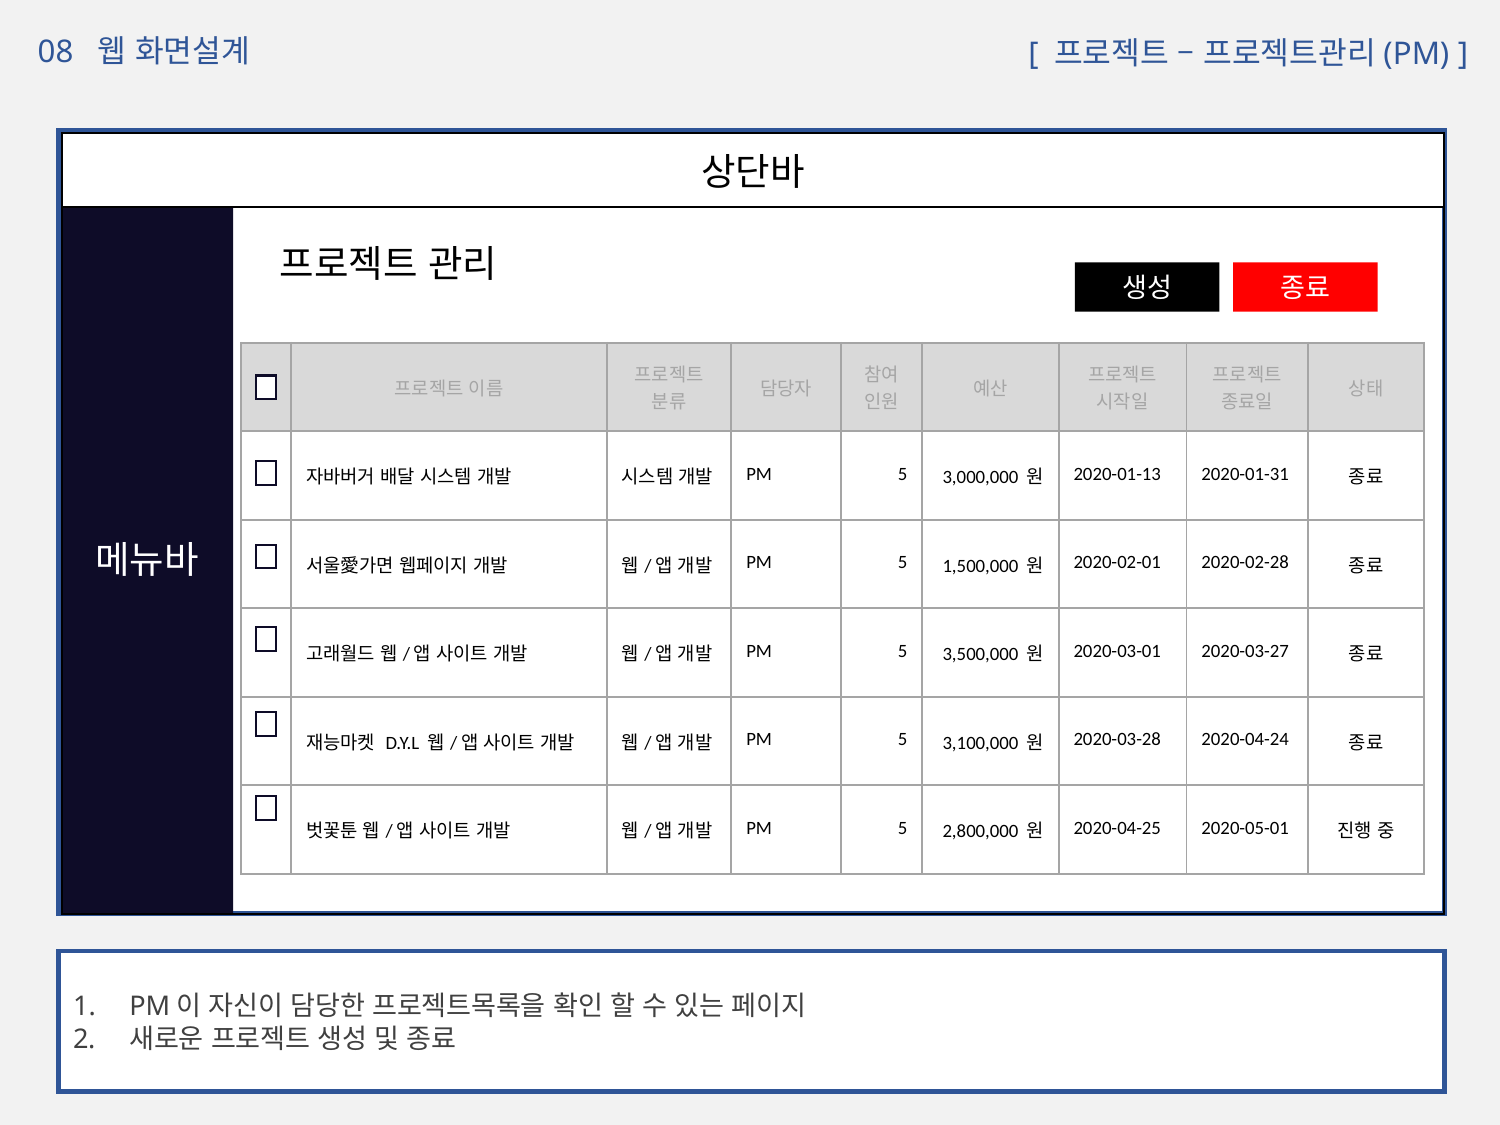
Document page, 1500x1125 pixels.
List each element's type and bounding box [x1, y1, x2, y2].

table_header [1309, 344, 1423, 430]
table_header [242, 344, 290, 430]
table_header [1187, 344, 1307, 430]
table_cell [732, 609, 840, 696]
table_cell [732, 698, 840, 784]
table_header [1060, 344, 1186, 430]
table_cell [242, 521, 290, 607]
table_cell [242, 786, 290, 873]
table_cell [923, 432, 1058, 519]
table_cell [732, 432, 840, 519]
table_cell [1309, 786, 1423, 873]
table_cell [292, 432, 606, 519]
table_cell [1309, 698, 1423, 784]
table_cell [292, 521, 606, 607]
table_cell [923, 609, 1058, 696]
table_cell [1060, 609, 1186, 696]
table_cell [608, 786, 730, 873]
table_cell [292, 609, 606, 696]
table_cell [292, 698, 606, 784]
table_cell [242, 609, 290, 696]
table_cell [842, 432, 921, 519]
table_cell [732, 521, 840, 607]
table_header [842, 344, 921, 430]
table_cell [1187, 609, 1307, 696]
table_cell [1187, 521, 1307, 607]
table_cell [608, 609, 730, 696]
table_cell [292, 786, 606, 873]
table_header [923, 344, 1058, 430]
table_cell [842, 786, 921, 873]
table_cell [842, 521, 921, 607]
table_cell [608, 432, 730, 519]
table_header [732, 344, 840, 430]
table_cell [242, 698, 290, 784]
table_cell [242, 432, 290, 519]
table_cell [1060, 521, 1186, 607]
table_cell [1060, 786, 1186, 873]
table_cell [923, 521, 1058, 607]
table_cell [732, 786, 840, 873]
table_cell [923, 698, 1058, 784]
table_cell [923, 786, 1058, 873]
table_cell [1309, 521, 1423, 607]
table_cell [1187, 786, 1307, 873]
table_cell [608, 698, 730, 784]
table_cell [1309, 432, 1423, 519]
table_cell [1309, 609, 1423, 696]
table_cell [842, 698, 921, 784]
table_cell [1060, 432, 1186, 519]
table_header [292, 344, 606, 430]
table_cell [1060, 698, 1186, 784]
table_cell [608, 521, 730, 607]
text_box [0, 0, 1500, 1125]
table_cell [1187, 432, 1307, 519]
table_cell [1187, 698, 1307, 784]
table_header [608, 344, 730, 430]
table_cell [842, 609, 921, 696]
